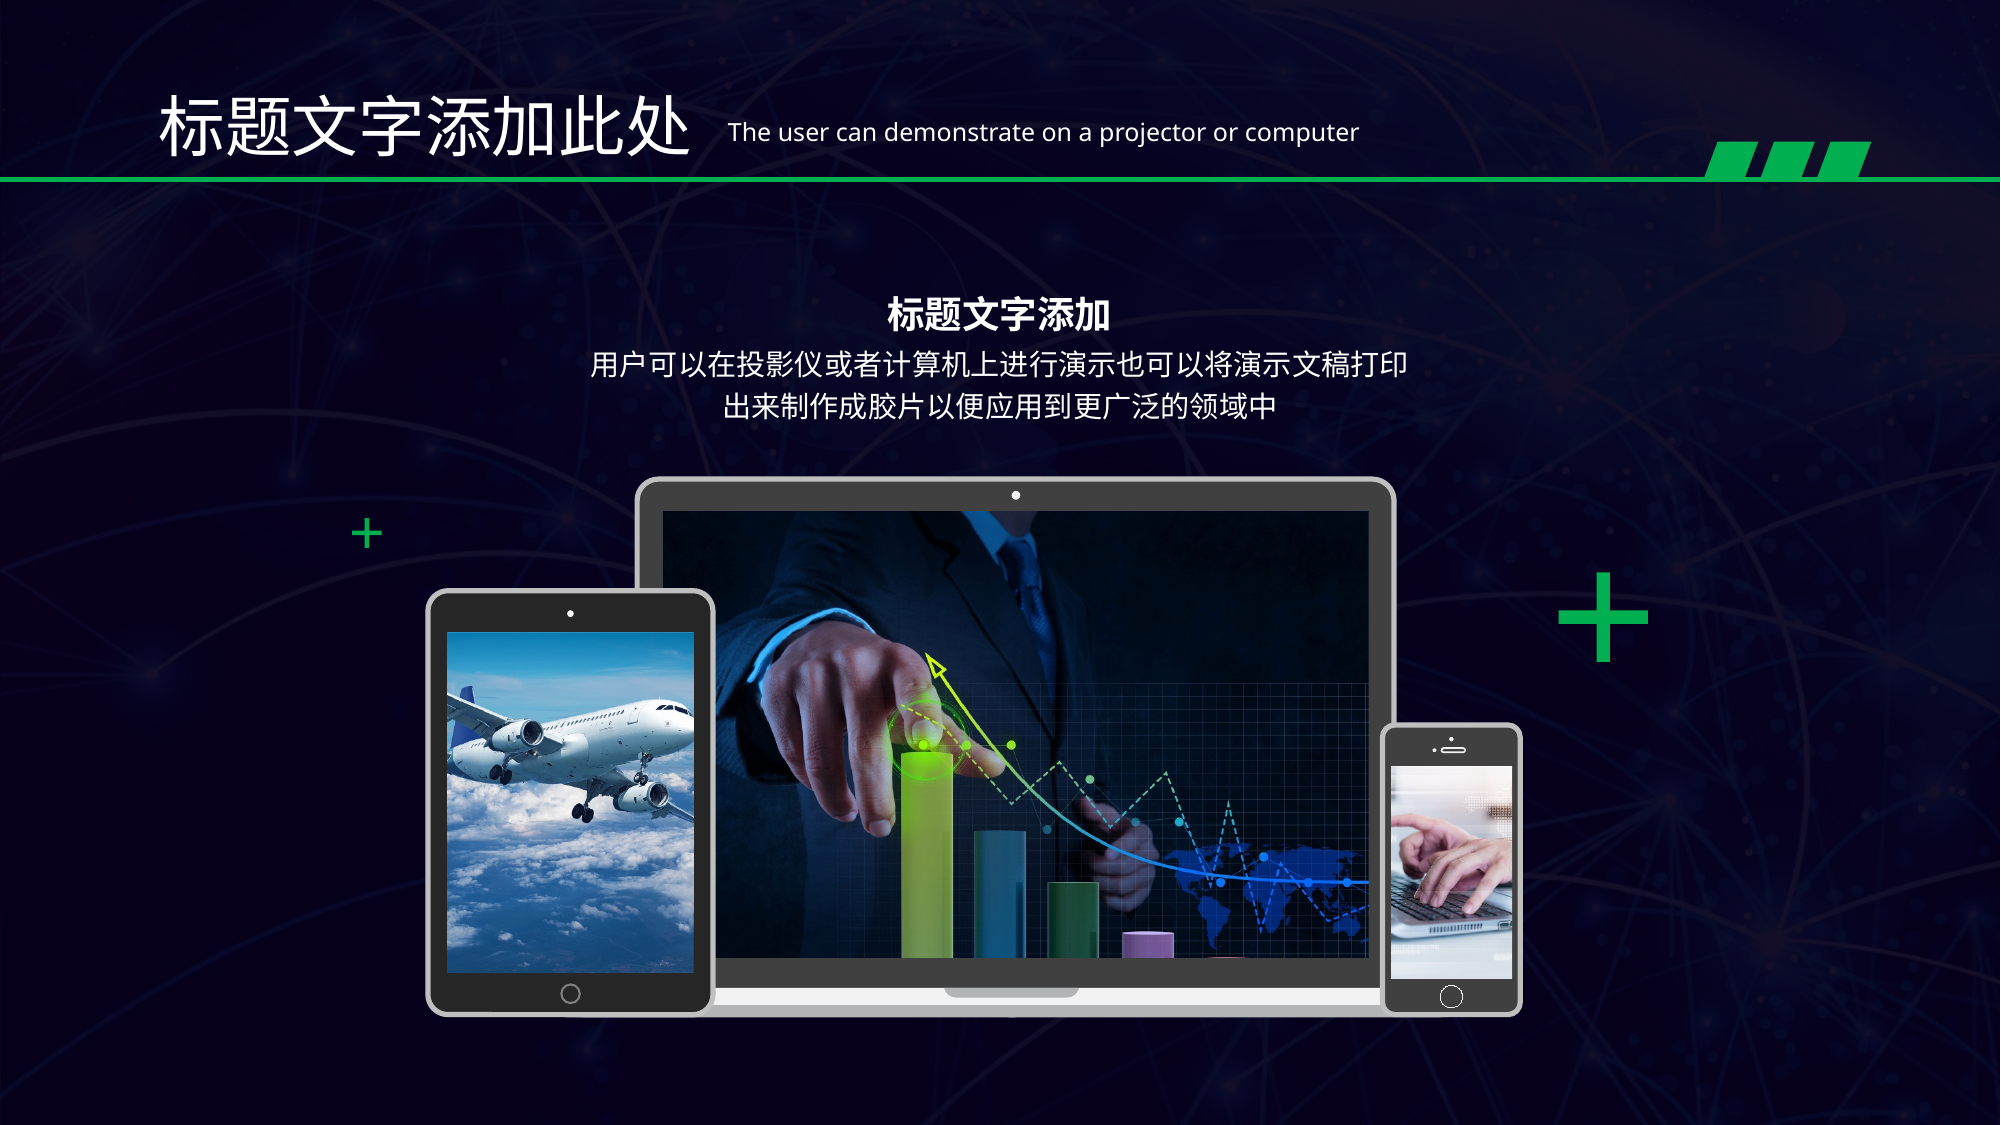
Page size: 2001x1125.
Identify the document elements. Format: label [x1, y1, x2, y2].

text_box [1558, 571, 1649, 663]
text_box [351, 517, 383, 549]
picture [447, 638, 694, 974]
text_box [541, 479, 1482, 1018]
picture [662, 511, 1369, 958]
picture [1391, 766, 1513, 979]
text_box [143, 77, 1707, 141]
text_box [567, 274, 1433, 433]
text_box [1382, 724, 1521, 1015]
text_box [0, 141, 2000, 180]
text_box [427, 590, 714, 1015]
